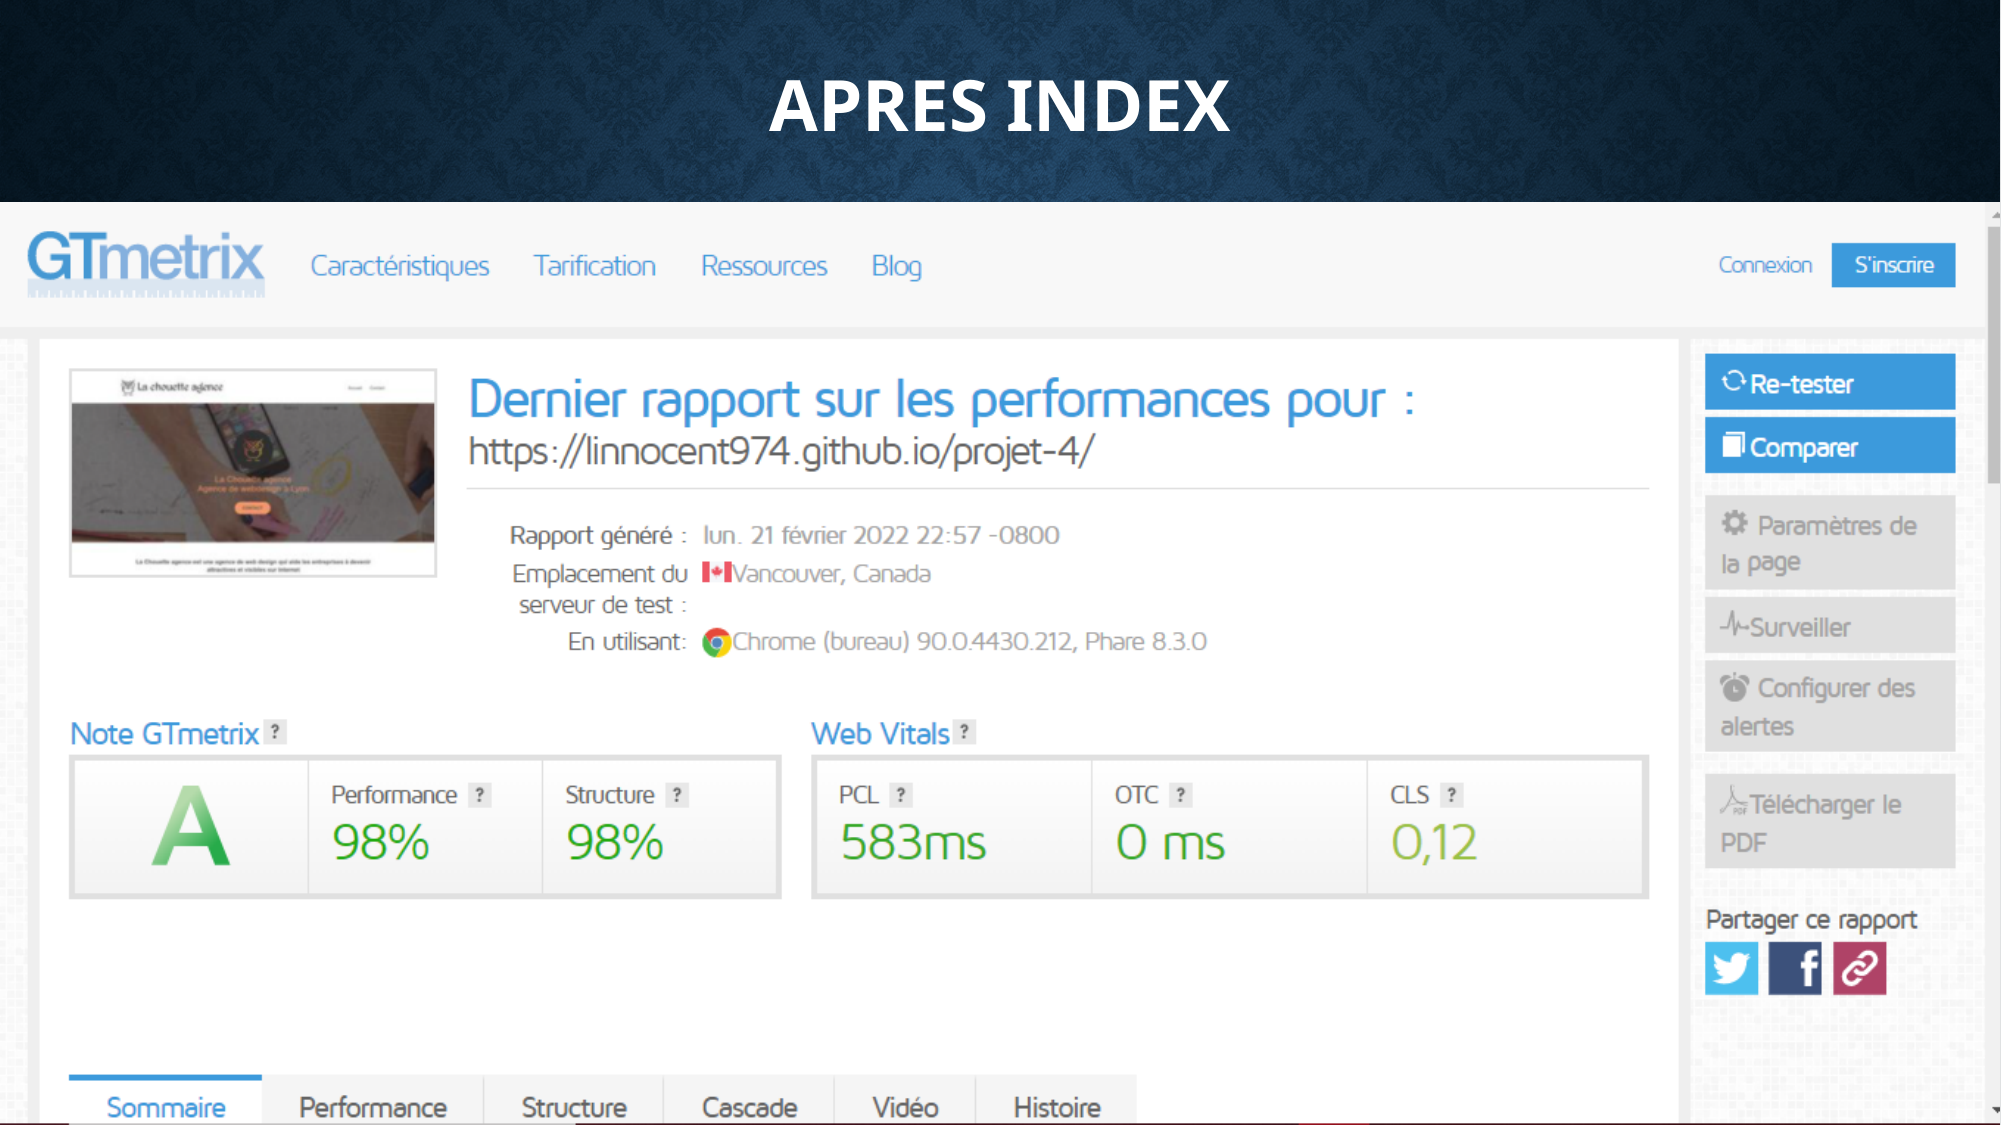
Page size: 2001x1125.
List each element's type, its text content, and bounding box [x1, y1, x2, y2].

title Apres index [150, 0, 1850, 200]
picture [0, 202, 2000, 1125]
